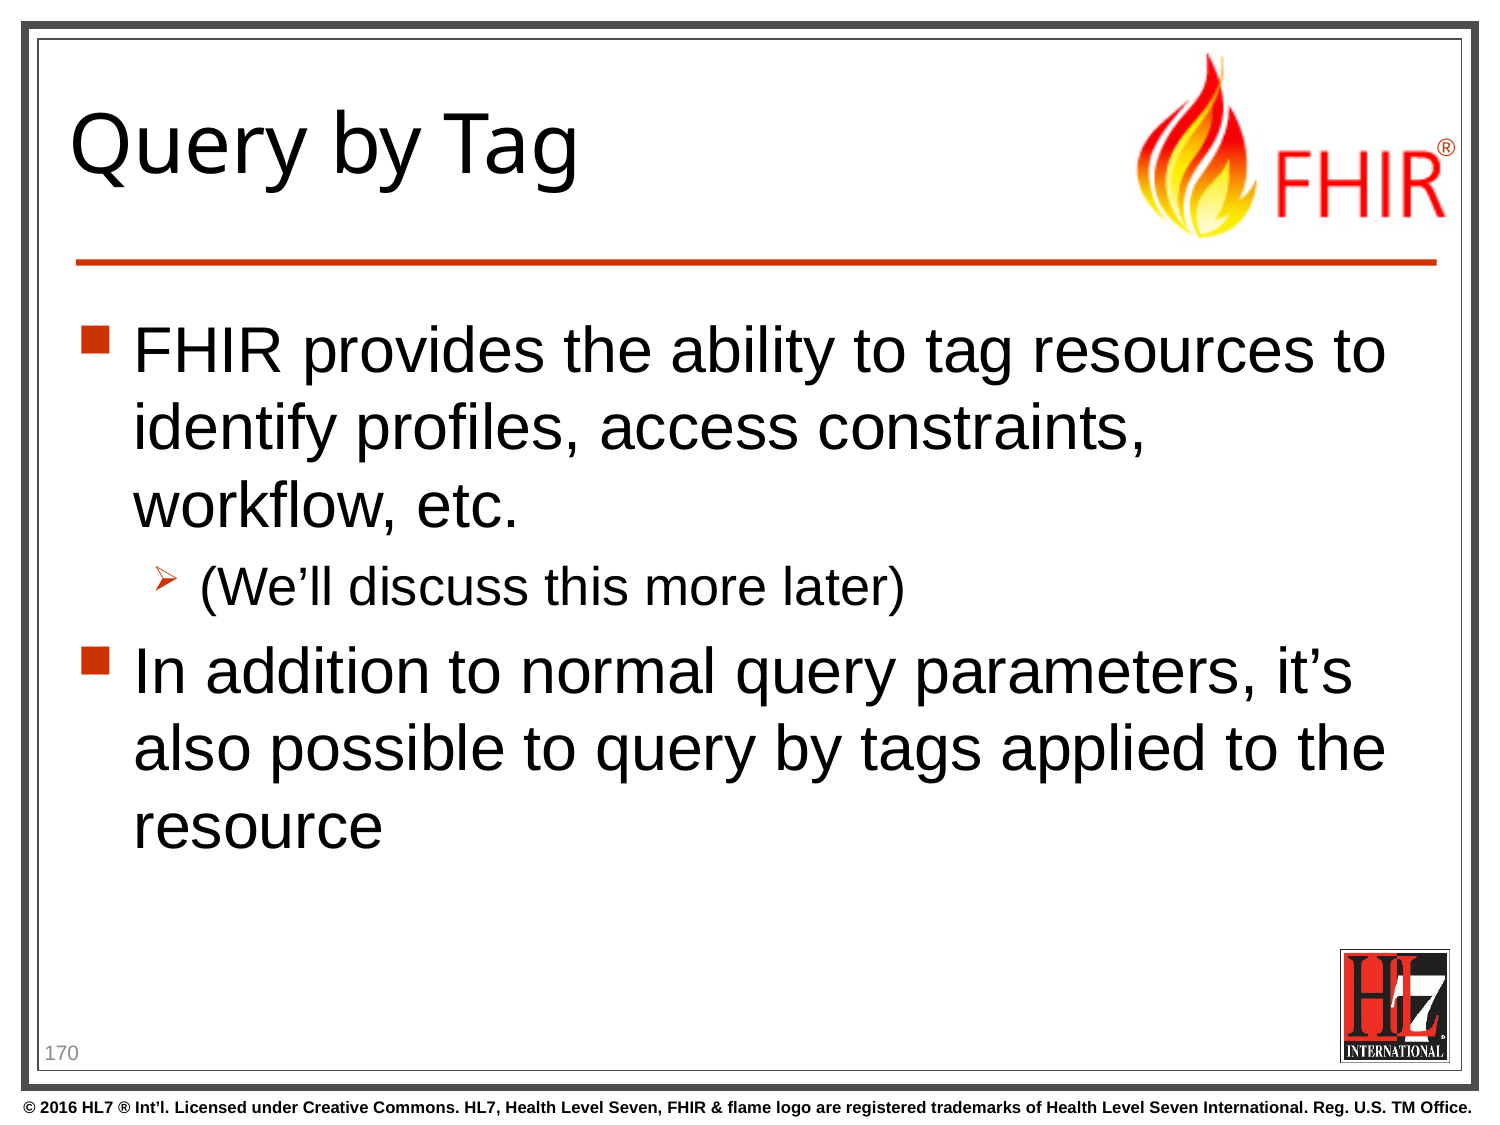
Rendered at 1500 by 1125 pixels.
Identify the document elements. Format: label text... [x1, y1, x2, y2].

title Query by Tag [53, 54, 1128, 244]
picture [1340, 949, 1450, 1063]
list FHIR provides the ability to tag resources to identify profiles, access constraints, workflow, etc. (We’ll discuss this more later) In addition to normal query parameters, it’s also possible to query by tags applied to the resource [62, 299, 1438, 1059]
picture [1124, 42, 1458, 249]
slide_number 170 [29, 1034, 148, 1071]
